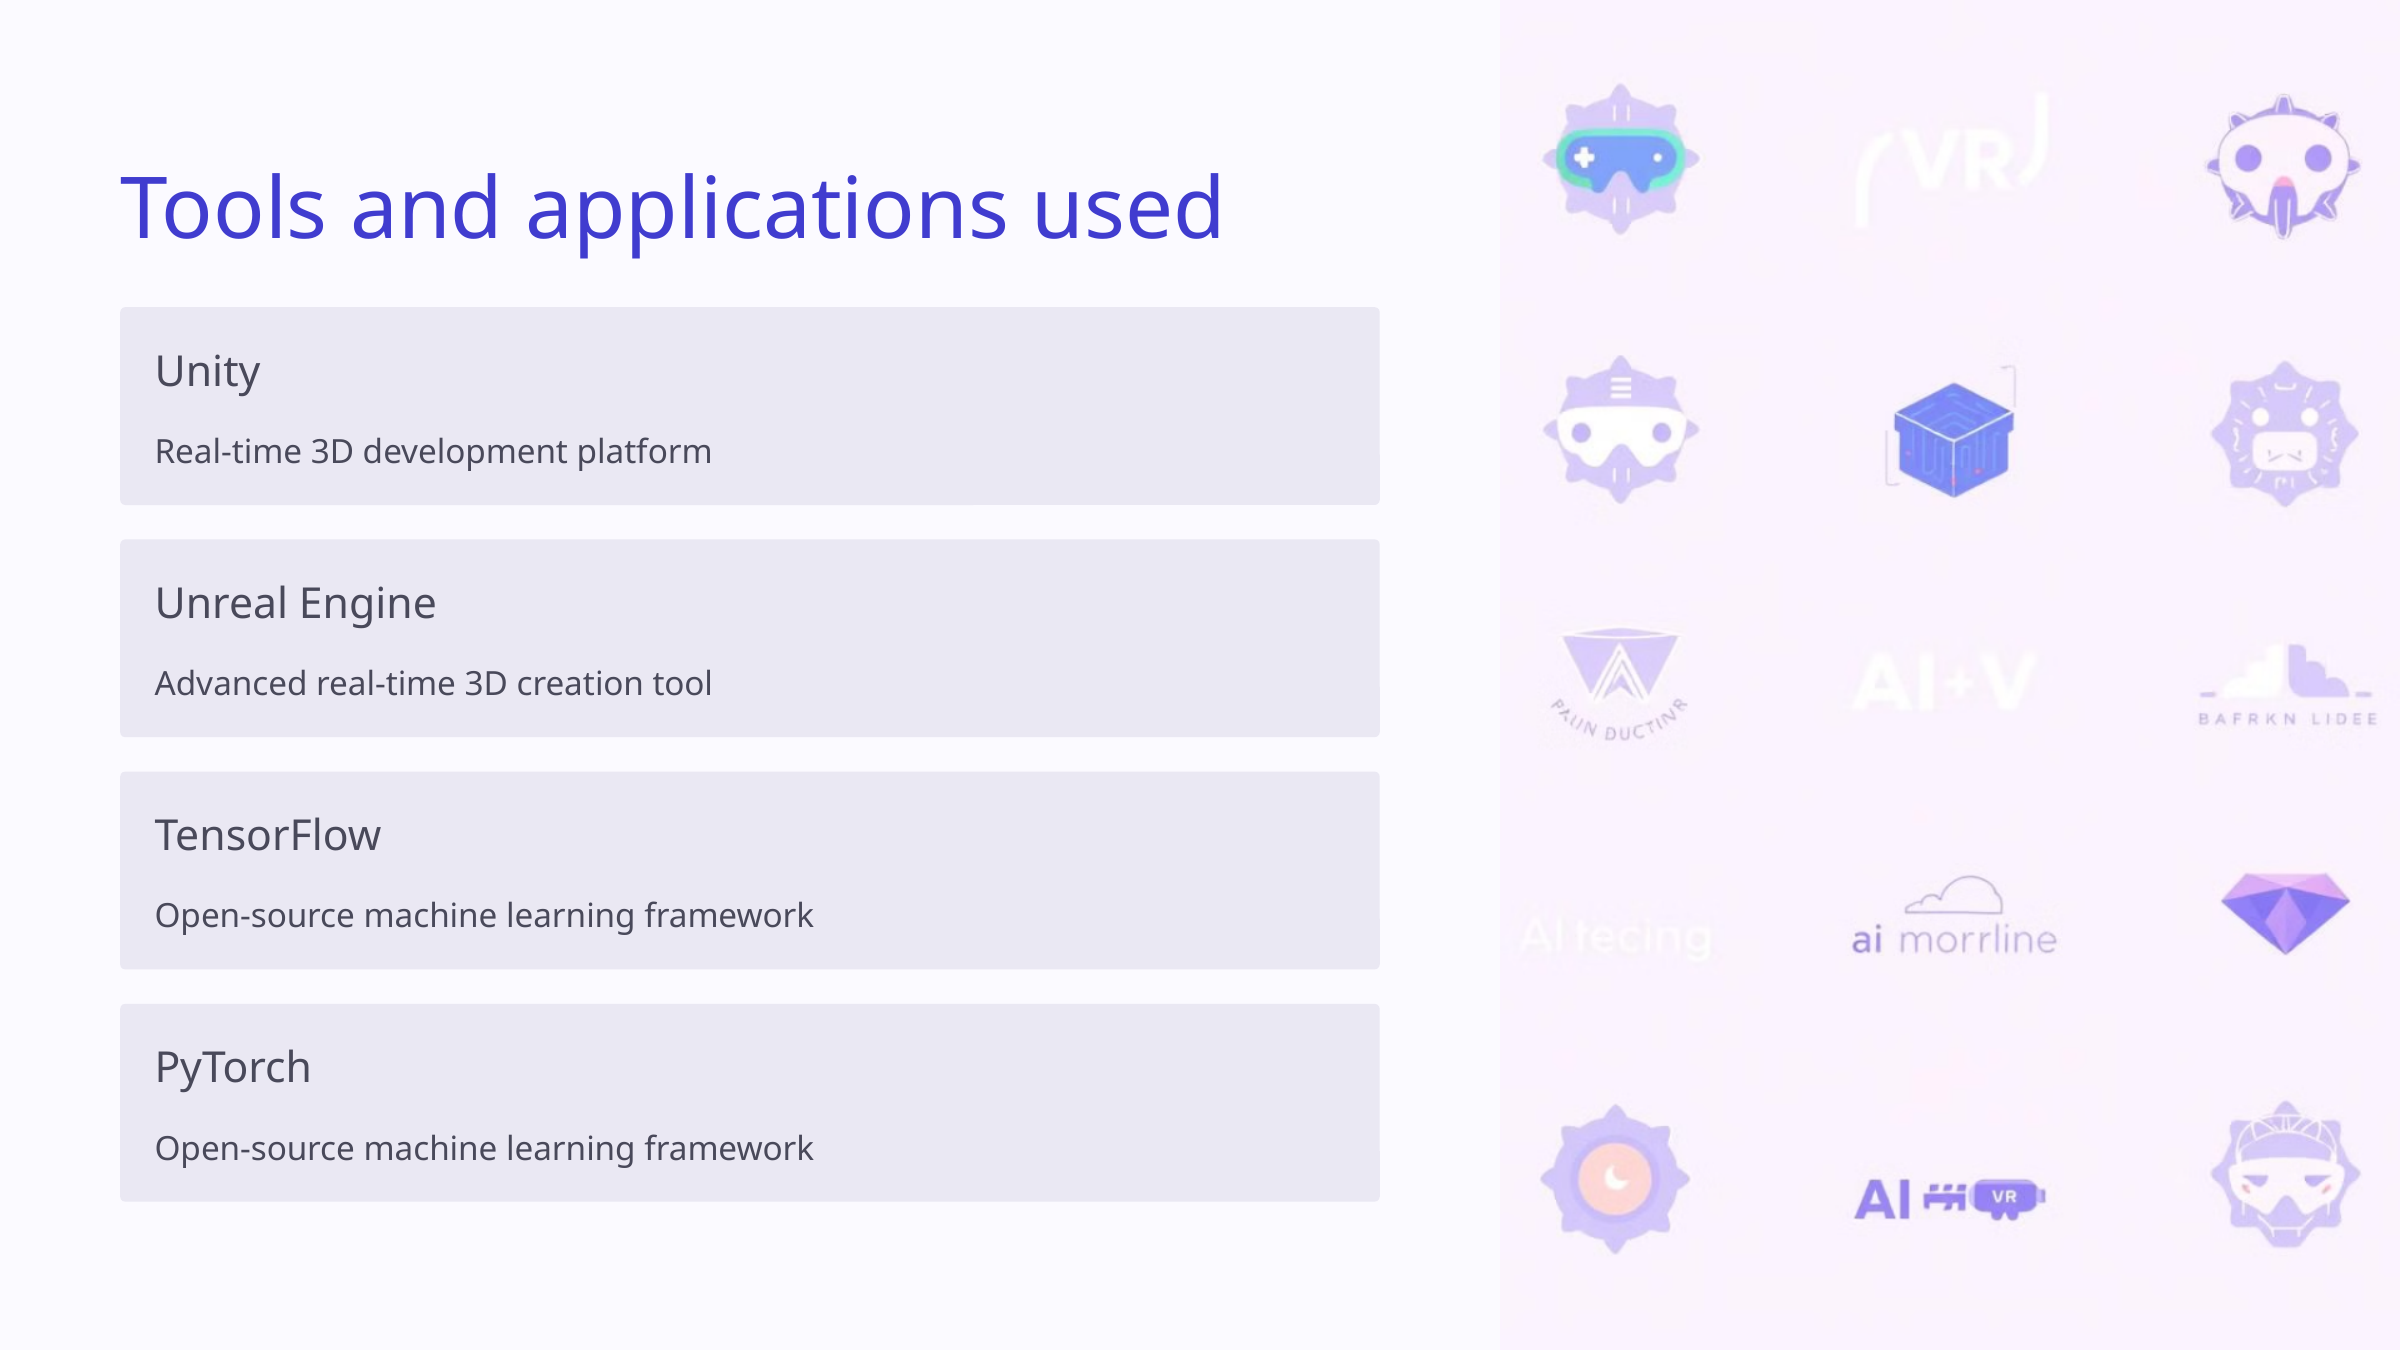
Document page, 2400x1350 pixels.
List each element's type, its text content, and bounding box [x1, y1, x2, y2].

text_box [120, 307, 1380, 506]
text_box Real-time 3D development platform [154, 415, 1346, 471]
text_box Unity [154, 341, 584, 396]
text_box Tools and applications used [120, 148, 1332, 256]
text_box Unreal Engine [154, 573, 584, 628]
text_box [120, 1003, 1380, 1202]
text_box Open-source machine learning framework [154, 880, 1346, 936]
text_box [120, 539, 1380, 738]
text_box Open-source machine learning framework [154, 1112, 1346, 1168]
text_box Advanced real-time 3D creation tool [154, 647, 1346, 703]
text_box PyTorch [154, 1038, 584, 1092]
text_box TensorFlow [154, 805, 584, 860]
text_box [120, 771, 1380, 970]
picture [1499, 0, 2400, 1350]
